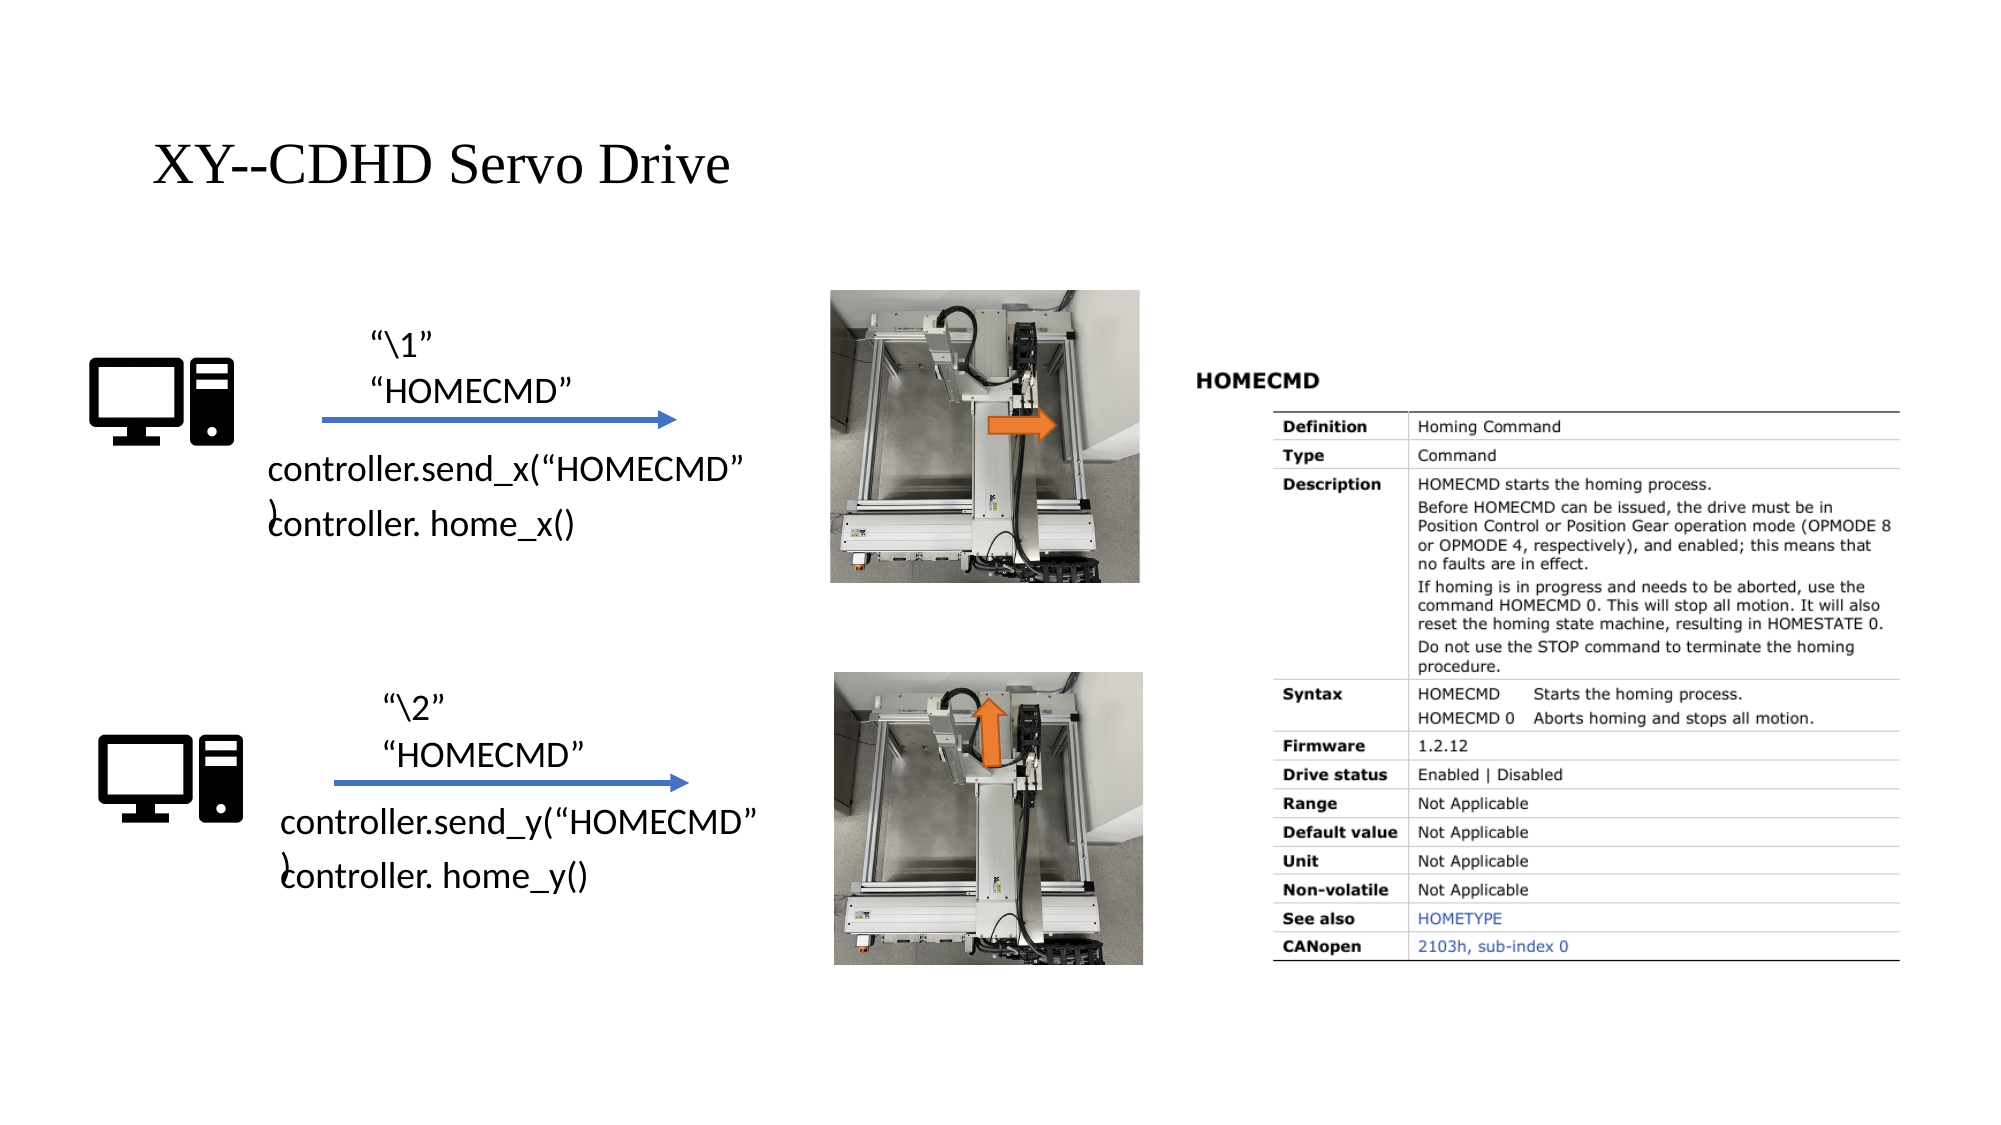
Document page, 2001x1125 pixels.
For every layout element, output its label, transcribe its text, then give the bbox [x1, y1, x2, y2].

text_box controller.send_y(“HOMECMD”) [265, 789, 784, 843]
picture [86, 326, 237, 477]
text_box controller.send_x(“HOMECMD”) [252, 436, 771, 491]
title XY--CDHD Servo Drive [137, 56, 1863, 274]
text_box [834, 672, 1144, 965]
text_box “\2” [366, 675, 625, 736]
text_box “HOMECMD” [366, 722, 834, 783]
picture [1180, 355, 1923, 990]
text_box “HOMECMD” [354, 359, 828, 419]
picture [95, 703, 246, 854]
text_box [830, 290, 1140, 583]
text_box “\1” [354, 312, 613, 373]
text_box controller. home_y() [265, 843, 834, 904]
text_box controller. home_x() [252, 491, 830, 551]
